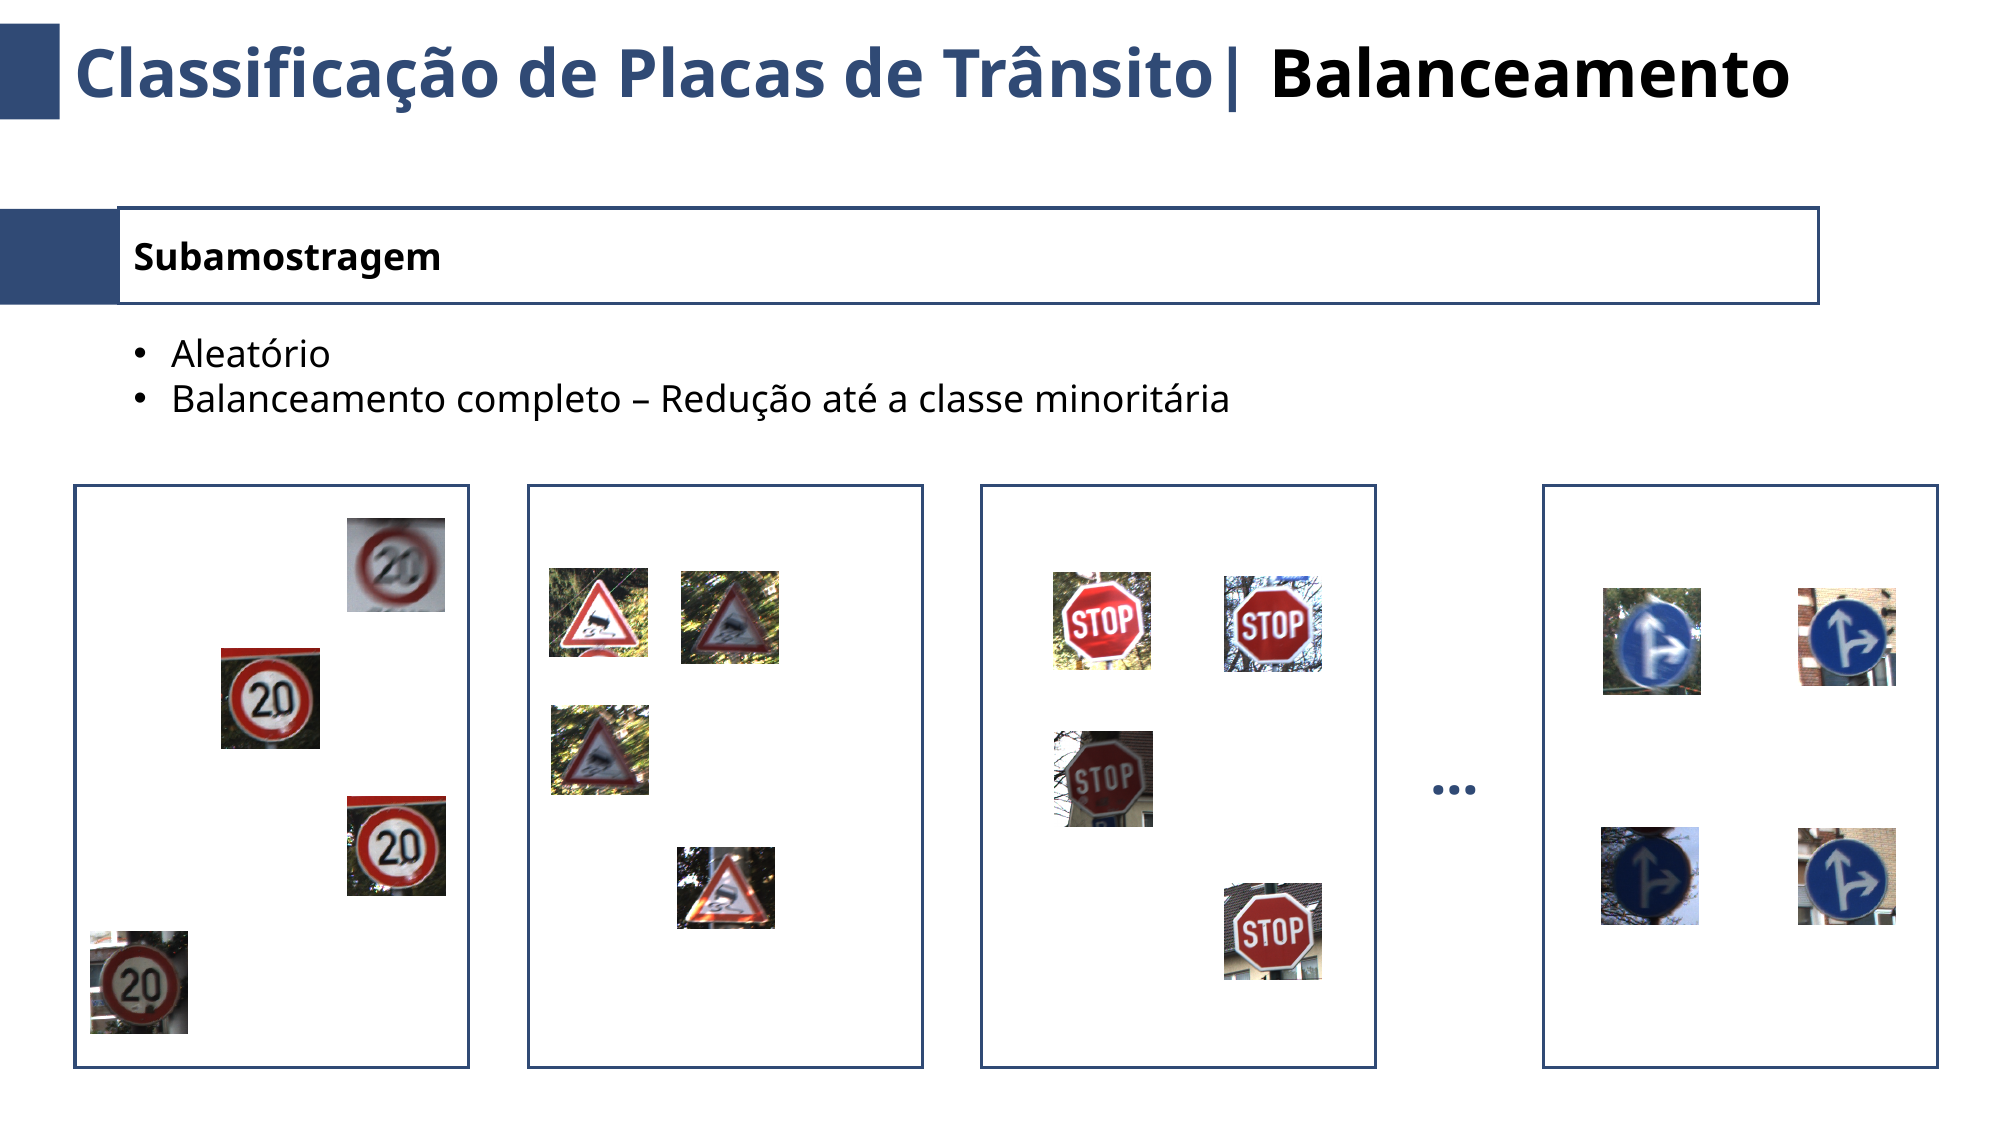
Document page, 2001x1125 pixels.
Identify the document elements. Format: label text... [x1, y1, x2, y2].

text_box [0, 22, 61, 121]
picture [347, 795, 446, 896]
text_box Classificação de Placas de Trânsito| Balanceamento [59, 23, 1969, 199]
text_box [73, 484, 470, 1069]
picture [1224, 575, 1323, 673]
text_box [527, 484, 924, 1069]
picture [1798, 828, 1897, 925]
picture [1600, 827, 1700, 926]
text_box [0, 207, 121, 306]
text_box Aleatório Balanceamento completo – Redução até a classe minoritária [118, 322, 1819, 428]
picture [221, 648, 320, 749]
text_box ... [1375, 728, 1534, 814]
picture [550, 704, 650, 796]
picture [89, 930, 189, 1035]
picture [346, 518, 446, 613]
text_box [1542, 484, 1939, 1069]
picture [1602, 587, 1702, 696]
picture [1223, 882, 1323, 980]
picture [676, 846, 776, 930]
picture [680, 570, 780, 665]
picture [549, 567, 648, 658]
picture [1798, 587, 1897, 686]
text_box Subamostragem [117, 206, 1820, 305]
text_box [980, 484, 1377, 1069]
picture [1053, 572, 1152, 670]
picture [1054, 731, 1153, 828]
